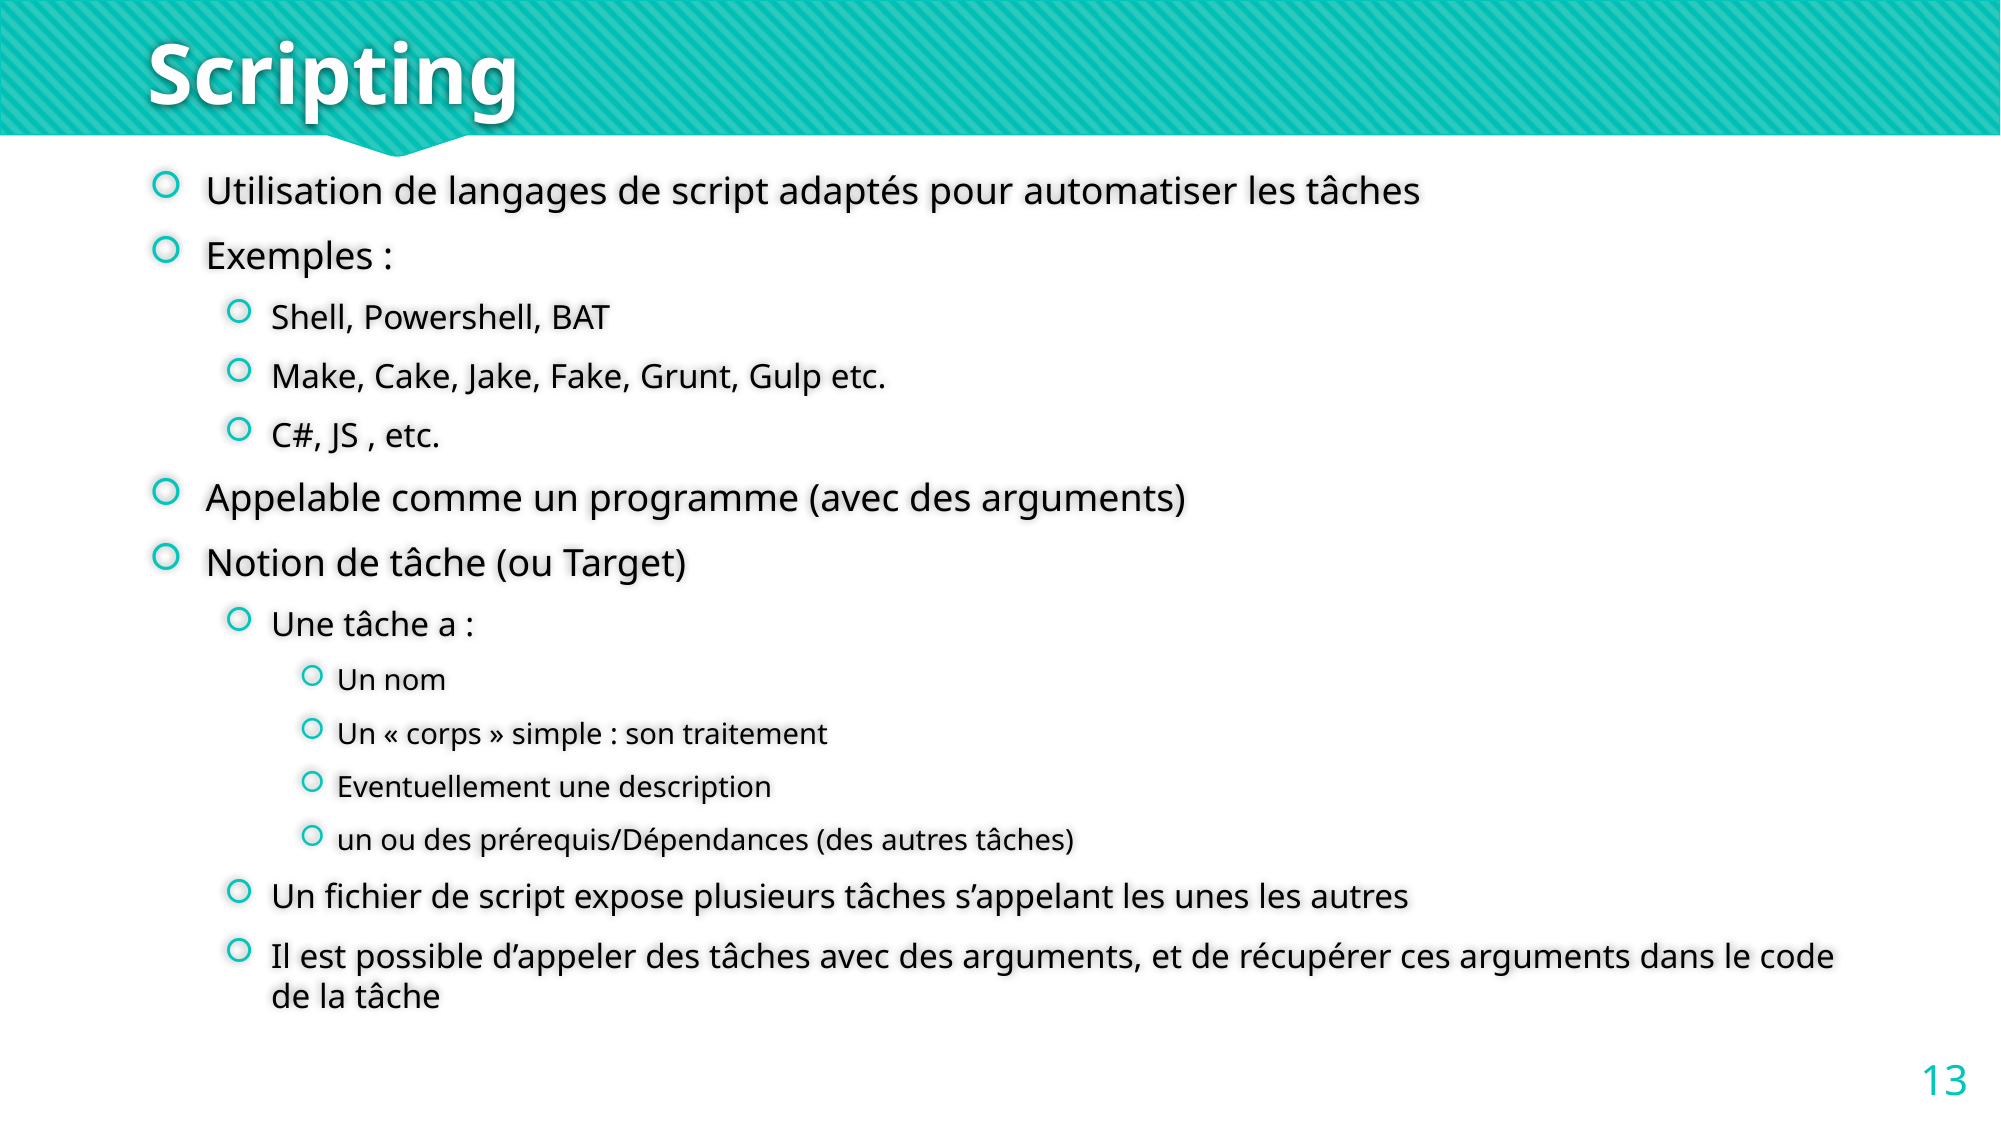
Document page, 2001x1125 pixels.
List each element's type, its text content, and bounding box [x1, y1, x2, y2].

slide_number 13 [1809, 1031, 1984, 1113]
title Scripting [132, 0, 1868, 130]
list Utilisation de langages de script adaptés pour automatiser les tâches Exemples : Shell, Powershell, BAT Make, Cake, Jake, Fake, Grunt, Gulp etc. C#, JS , etc. Appelable comme un programme (avec des arguments) Notion de tâche (ou Target) Une tâche a : Un nom Un « corps » simple : son traitement Eventuellement une description un ou des prérequis/Dépendances (des autres tâches) Un fichier de script expose plusieurs tâches s’appelant les unes les autres Il est possible d’appeler des tâches avec des arguments, et de récupérer ces arguments dans le code de la tâche [134, 159, 1866, 1113]
